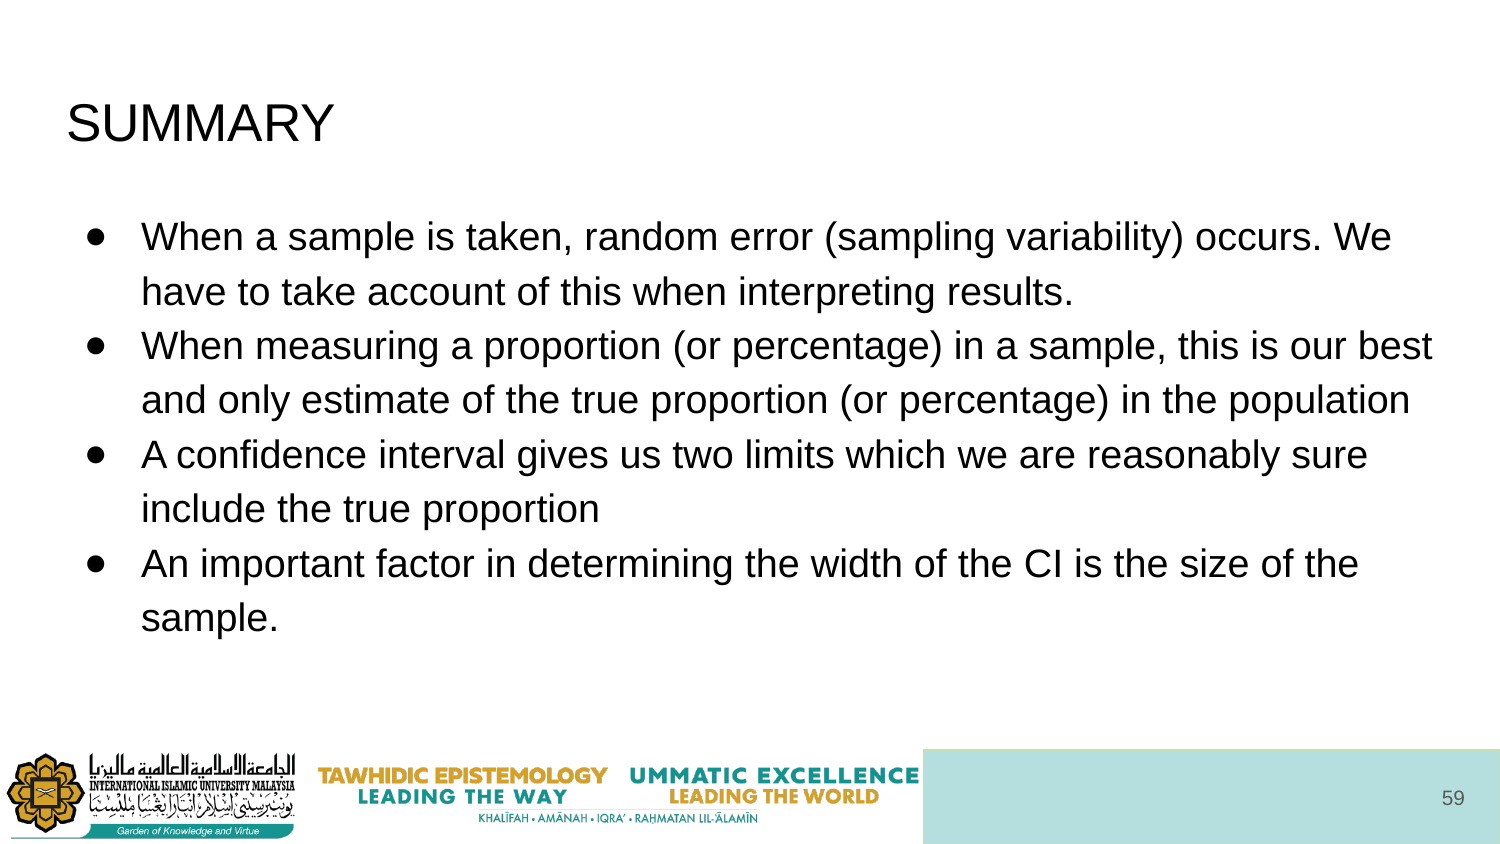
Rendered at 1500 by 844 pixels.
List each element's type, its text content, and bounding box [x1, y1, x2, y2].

title SUMMARY [51, 72, 1449, 167]
list When a sample is taken, random error (sampling variability) occurs. We have to take account of this when interpreting results. When measuring a proportion (or percentage) in a sample, this is our best and only estimate of the true proportion (or percentage) in the population A confidence interval gives us two limits which we are reasonably sure include the true proportion An important factor in determining the width of the CI is the size of the sample. [51, 189, 1468, 750]
picture [0, 734, 924, 844]
slide_number ‹#› [1389, 764, 1480, 830]
